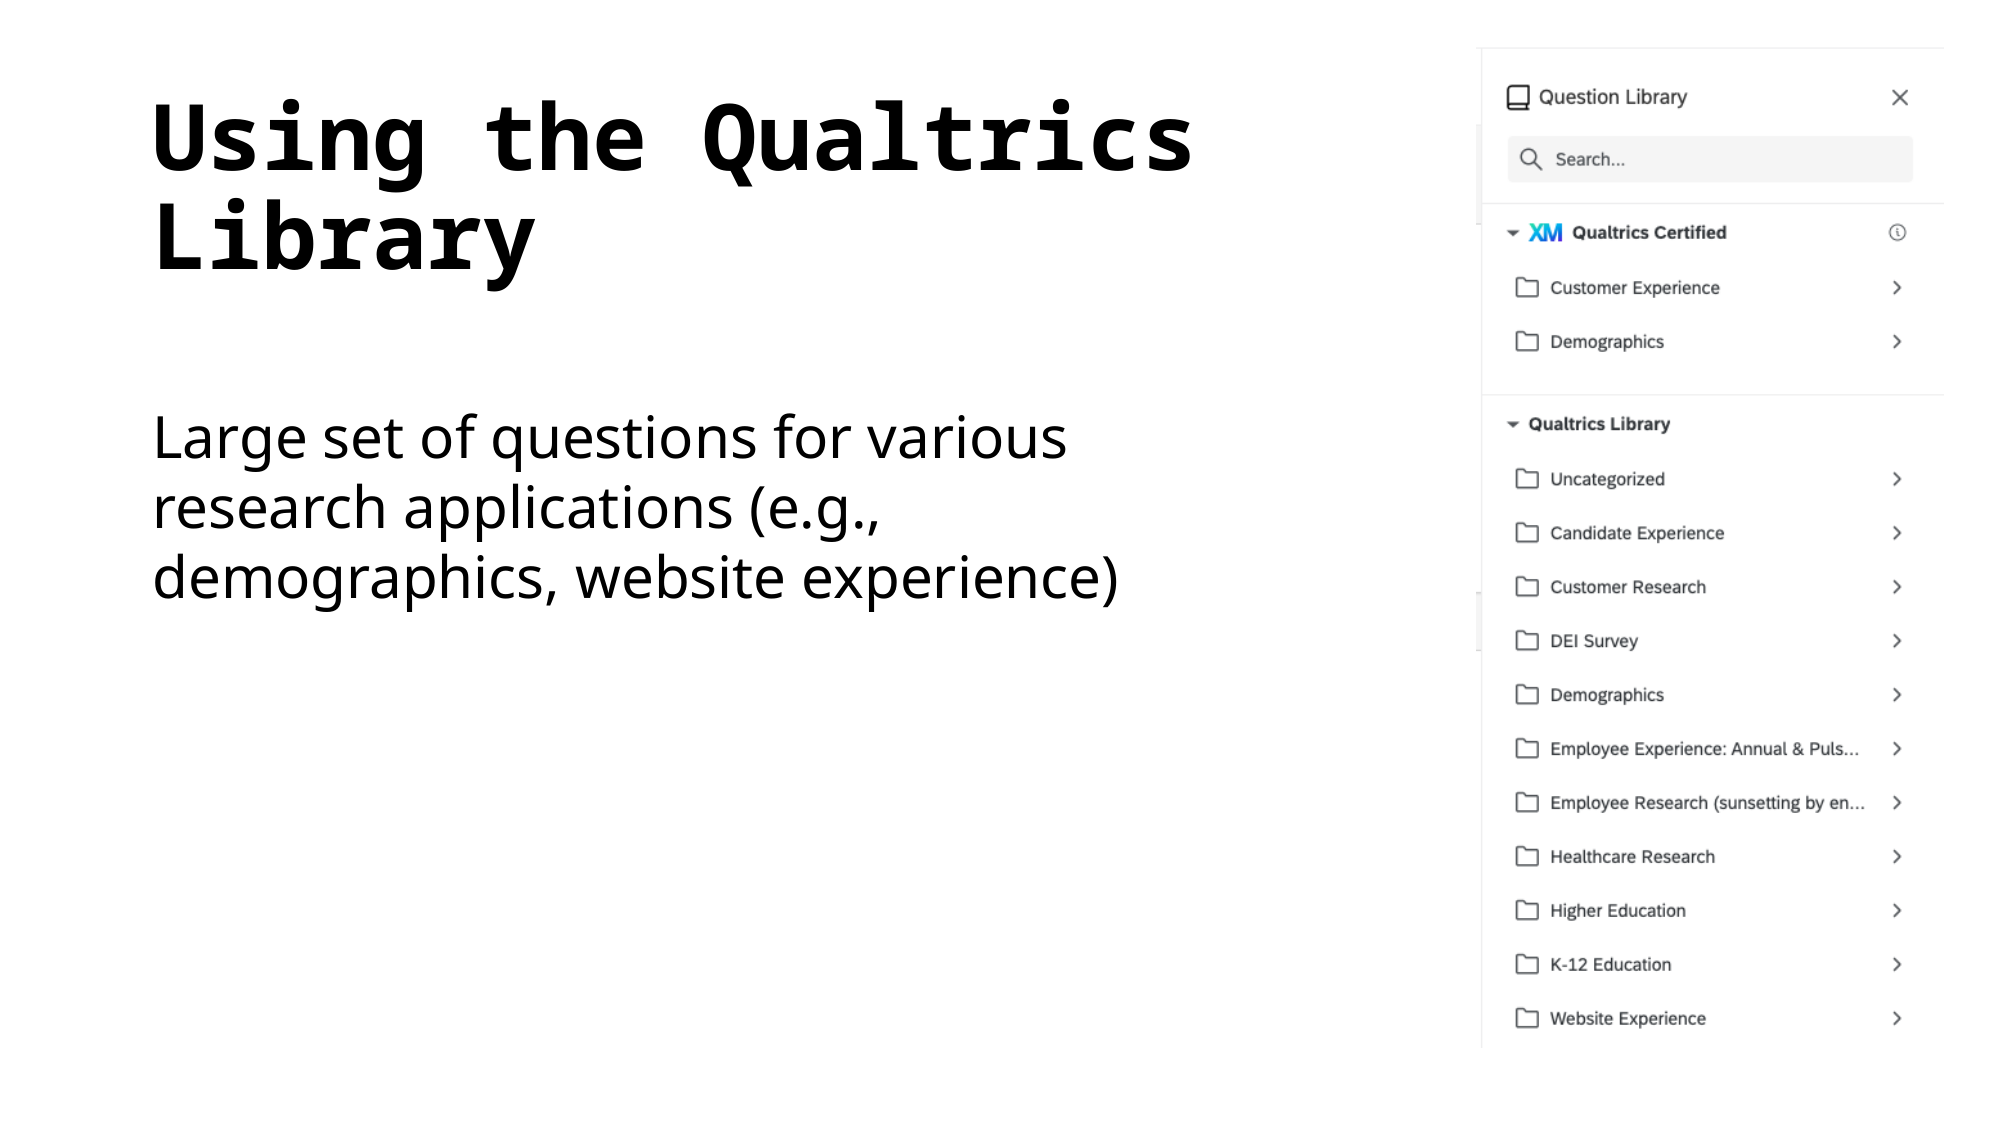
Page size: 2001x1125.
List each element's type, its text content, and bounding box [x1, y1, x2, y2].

title Using the Qualtrics Library [137, 81, 1453, 299]
text_box Large set of questions for various research applications (e.g., demographics, website experience) [137, 392, 1246, 1014]
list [1476, 45, 1944, 1049]
